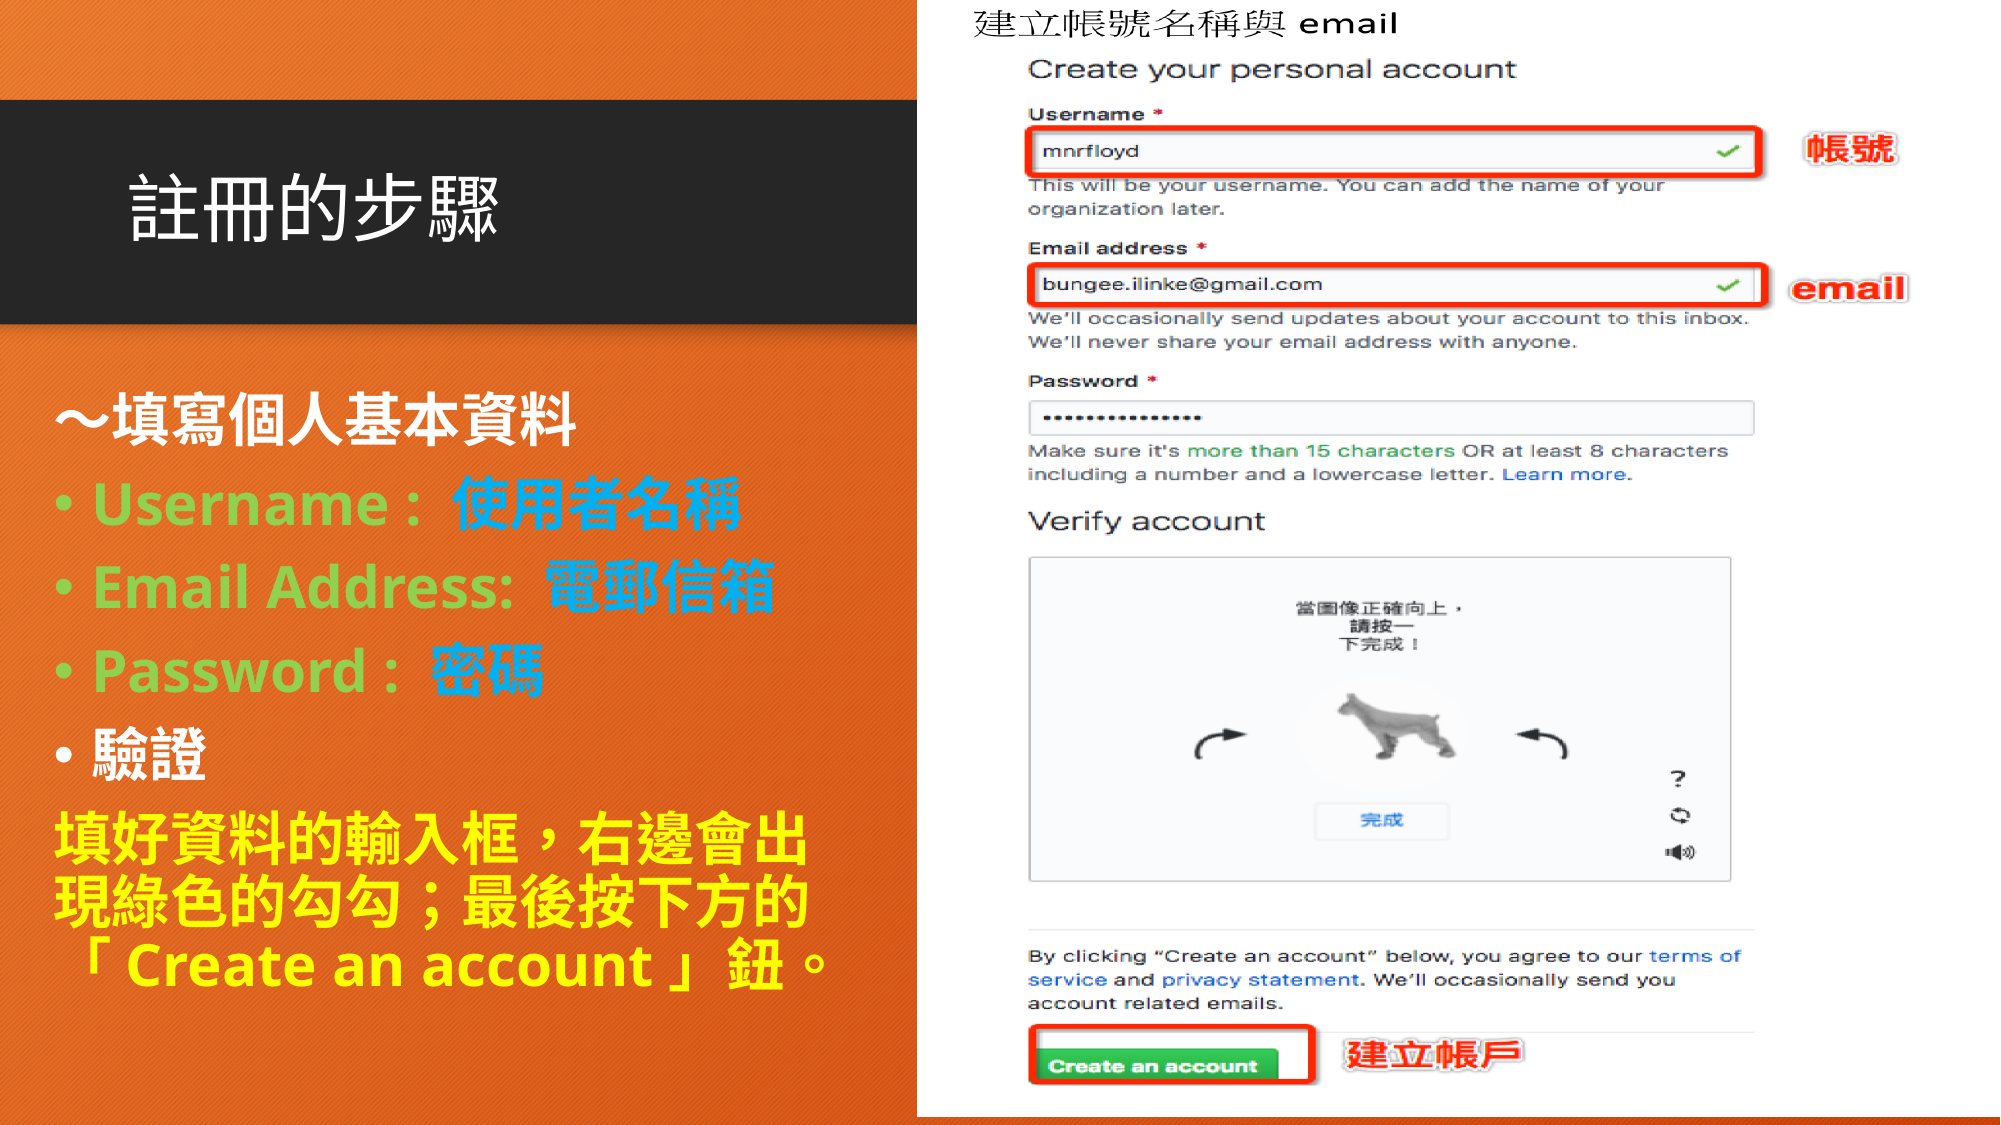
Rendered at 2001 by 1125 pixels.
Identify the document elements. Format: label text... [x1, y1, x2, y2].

title 註冊的步驟 [111, 123, 917, 301]
list ～填寫個人基本資料 Username : 使用者名稱 Email Address: 電郵信箱 Password : 密碼 驗證 填好資料的輸入框，右邊會出現綠色的勾勾；最後按下方的「Create an account」鈕。 [38, 383, 883, 974]
picture [0, 0, 2000, 1117]
